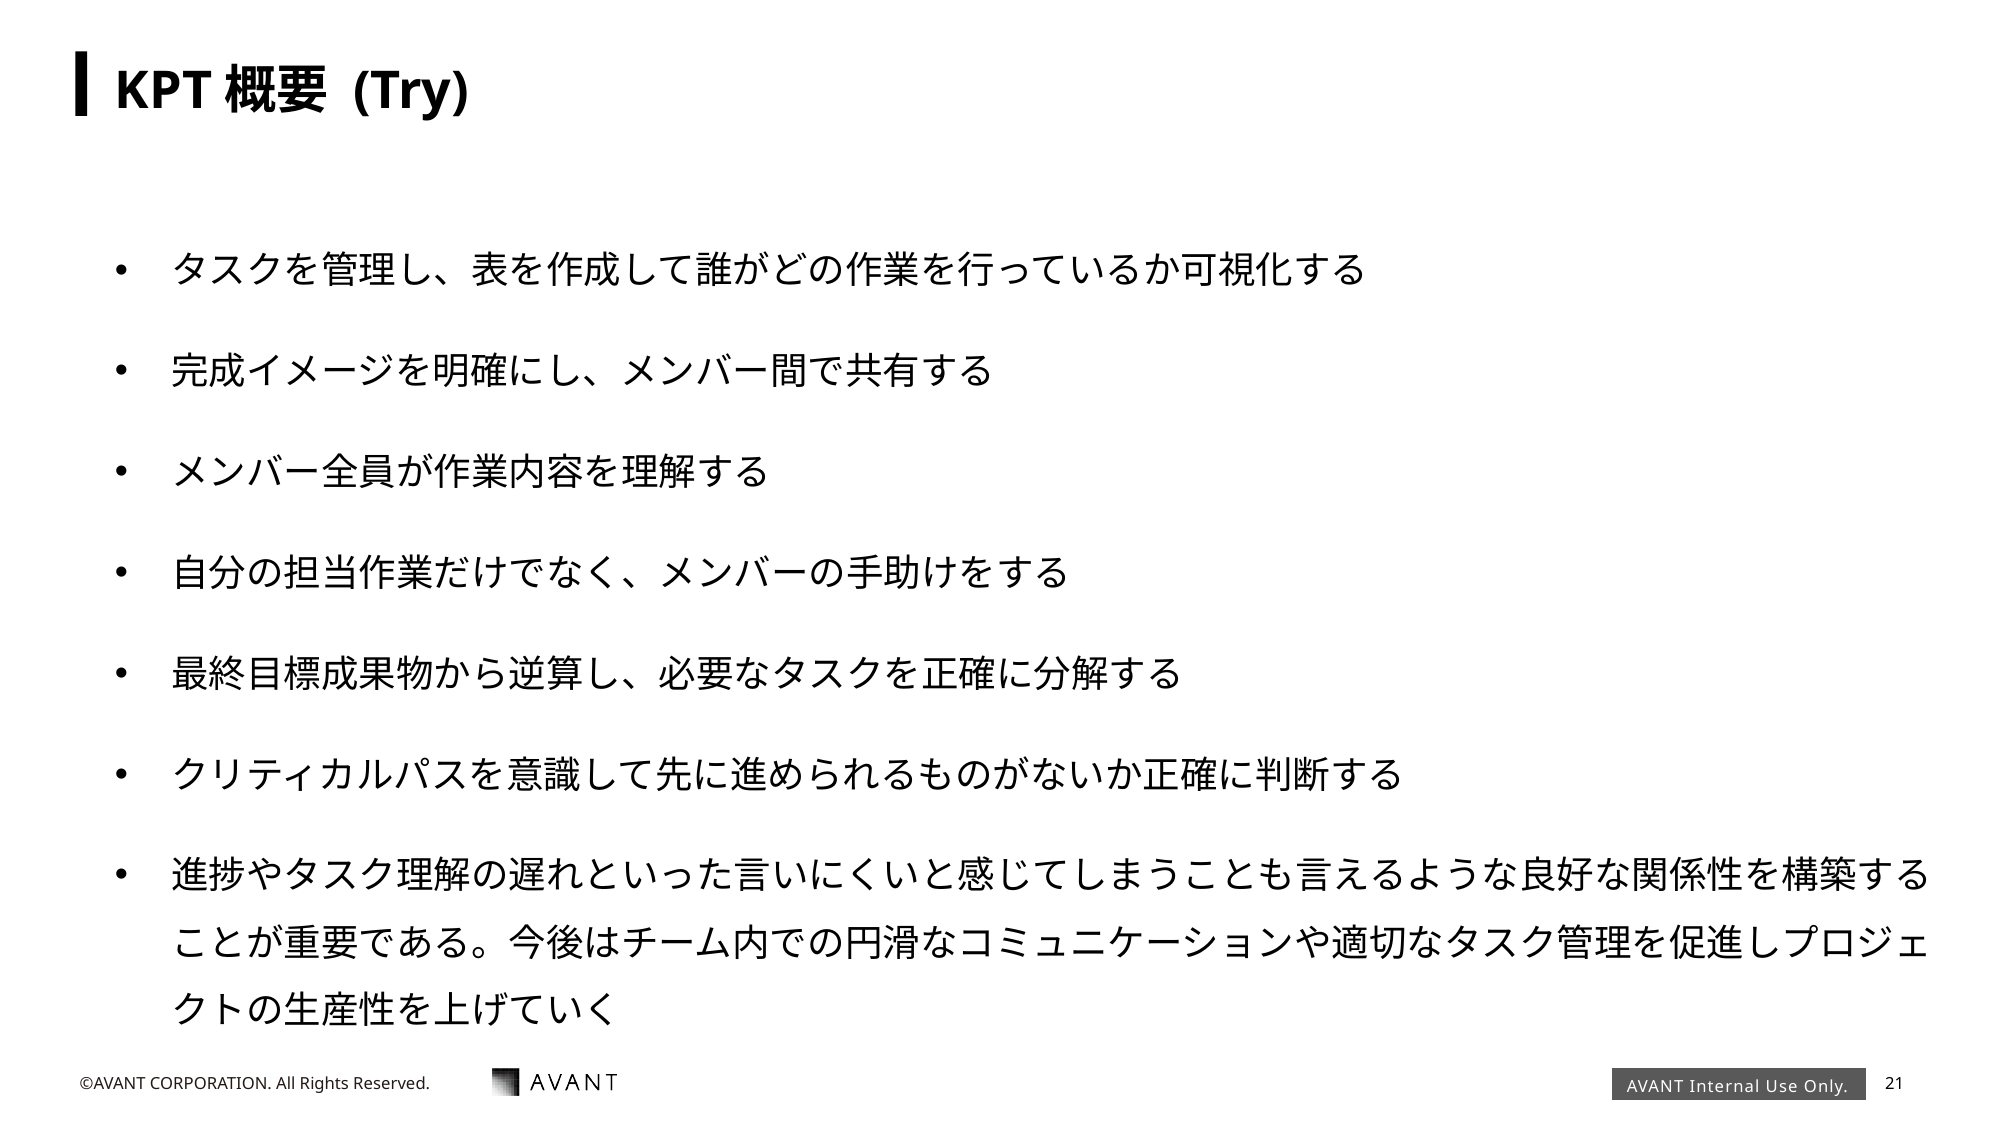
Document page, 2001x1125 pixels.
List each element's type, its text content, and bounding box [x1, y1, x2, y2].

picture [492, 1068, 617, 1096]
list タスクを管理し、表を作成して誰がどの作業を行っているか可視化する 完成イメージを明確にし、メンバー間で共有する メンバー全員が作業内容を理解する 自分の担当作業だけでなく、メンバーの手助けをする 最終目標成果物から逆算し、必要なタスクを正確に分解する クリティカルパスを意識して先に進められるものがないか正確に判断する 進捗やタスク理解の遅れといった言いにくいと感じてしまうことも言えるような良好な関係性を構築することが重要である。今後はチーム内での円滑なコミュニケーションや適切なタスク管理を促進しプロジェクトの生産性を上げていく [100, 216, 1955, 984]
title KPT概要 (Try) [100, 49, 1701, 113]
